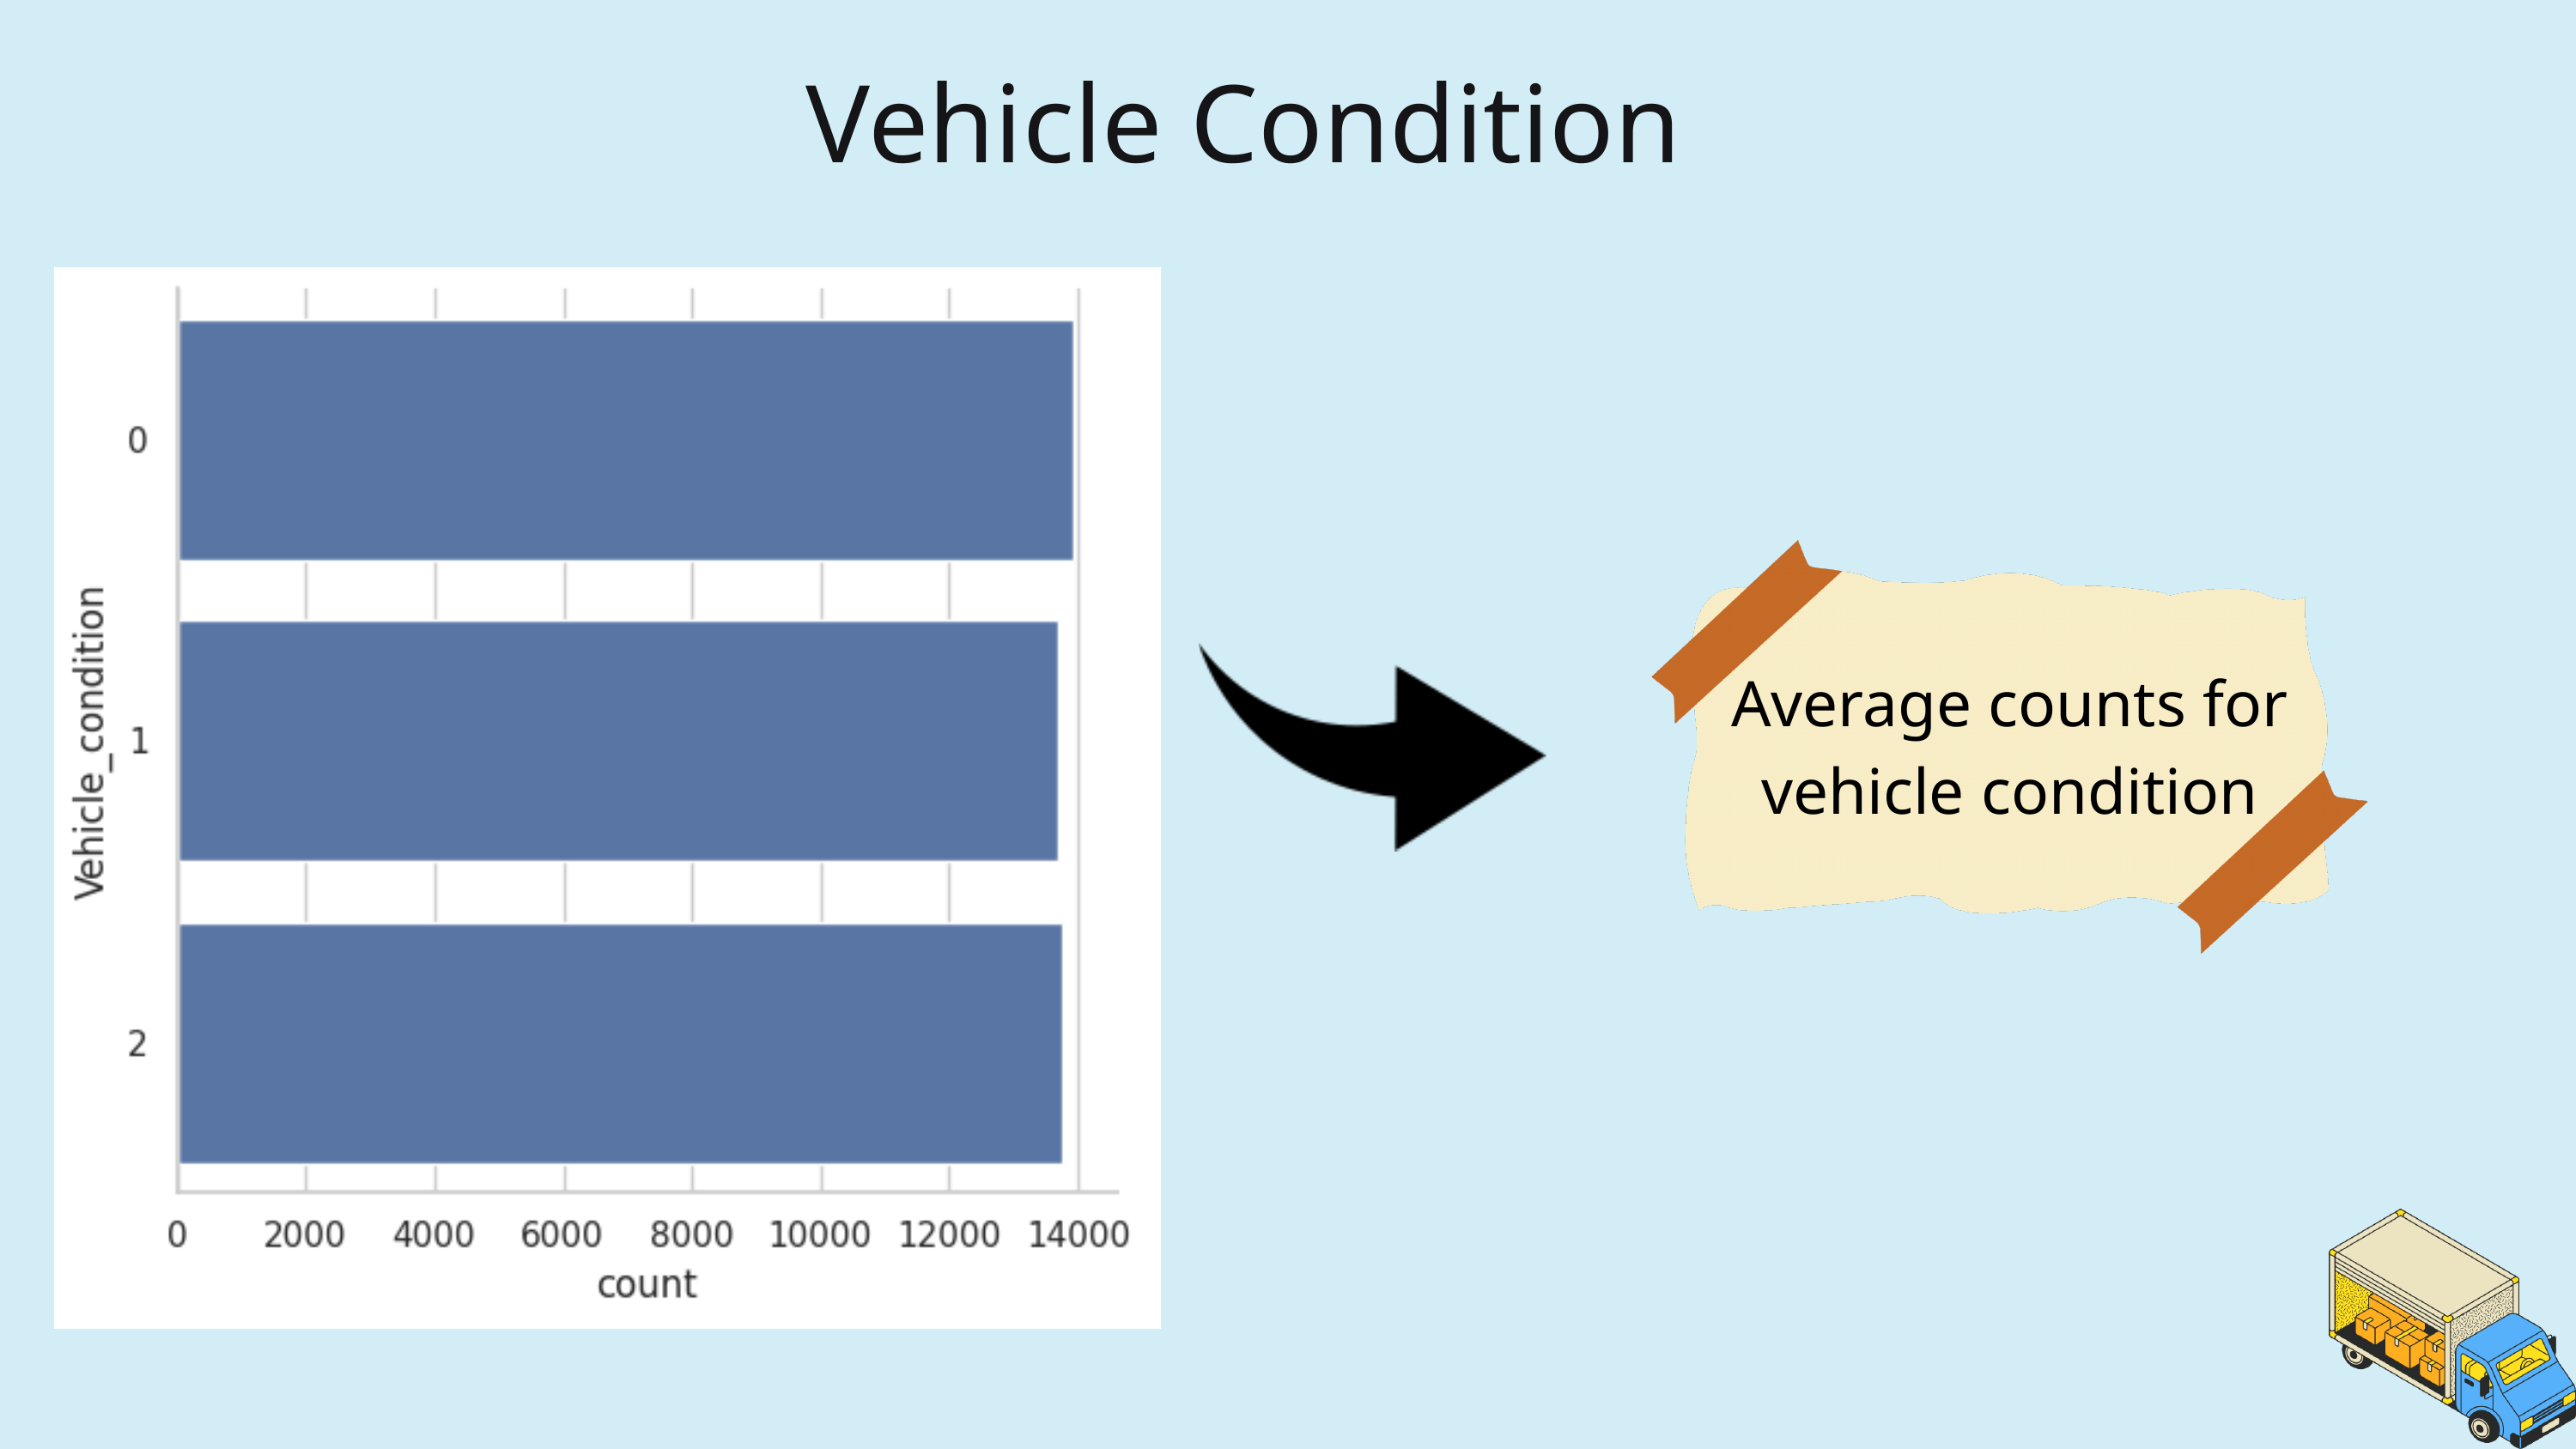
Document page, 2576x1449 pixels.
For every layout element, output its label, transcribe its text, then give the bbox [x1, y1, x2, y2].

text_box [2329, 1209, 2576, 1449]
text_box Vehicle Condition [753, 33, 1735, 185]
text_box [1199, 643, 1546, 852]
text_box [53, 267, 1162, 1329]
text_box [1651, 540, 2368, 954]
text_box Average counts for vehicle condition [1669, 651, 2350, 828]
